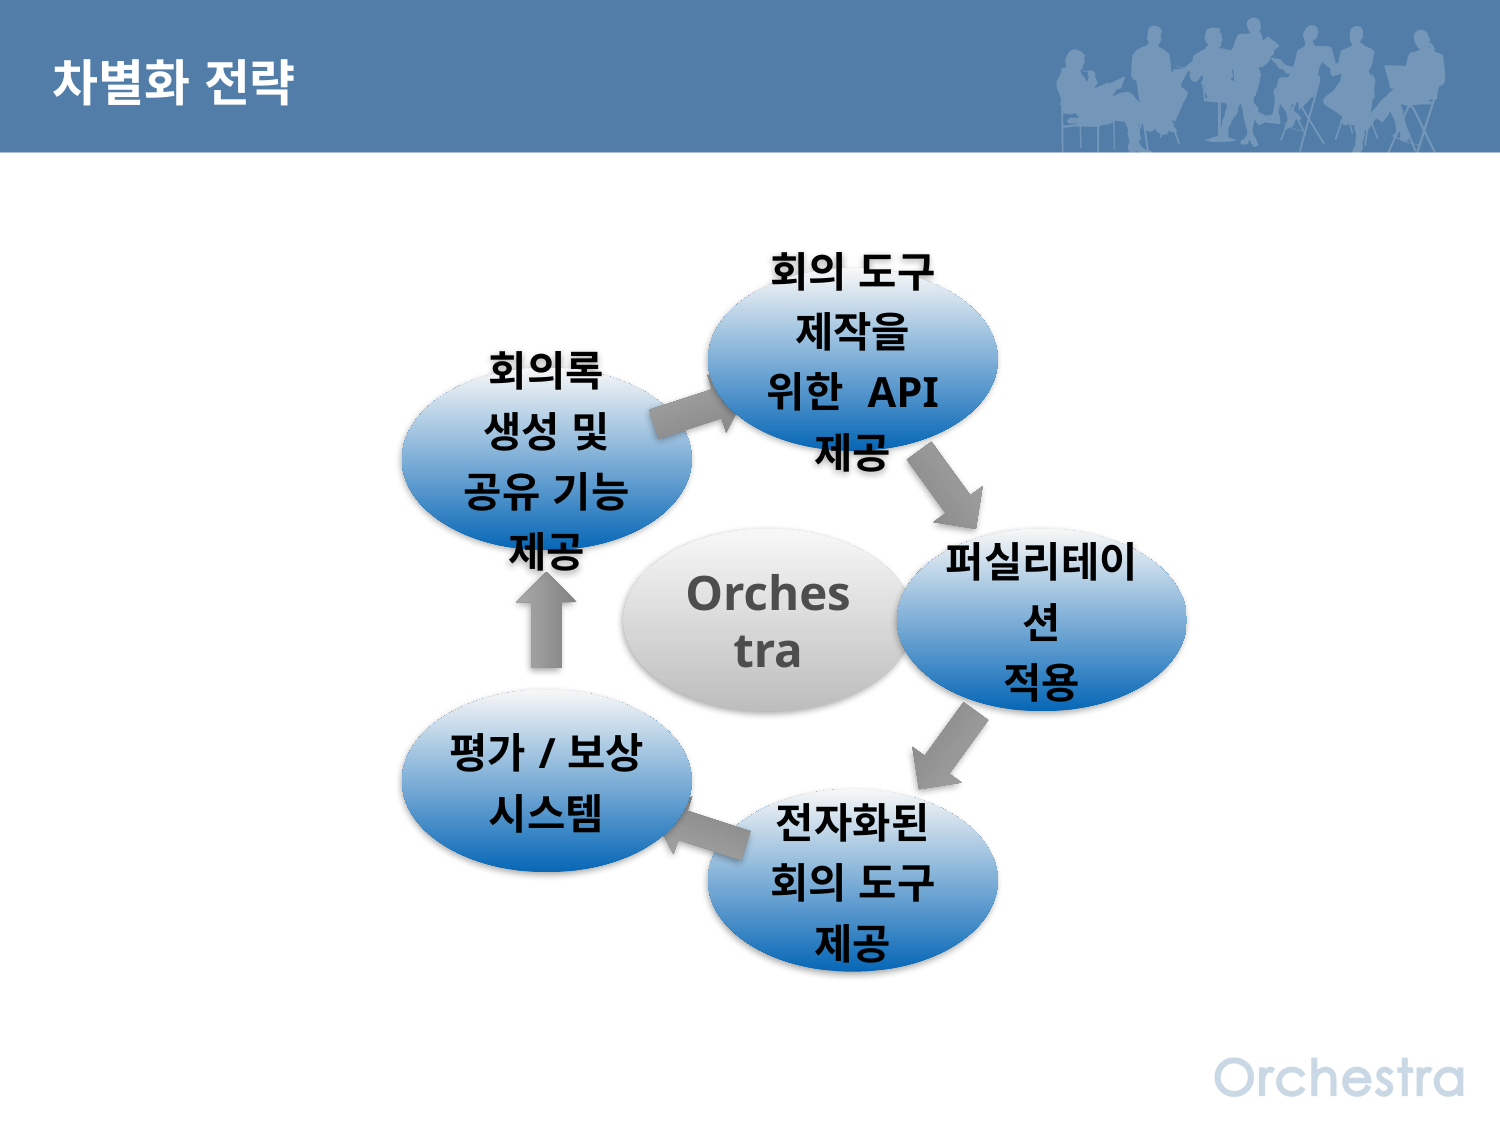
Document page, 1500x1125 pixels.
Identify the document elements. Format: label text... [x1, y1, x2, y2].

picture [0, 0, 1500, 1125]
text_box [188, 254, 1348, 986]
text_box 차별화 전략 [52, 35, 961, 134]
